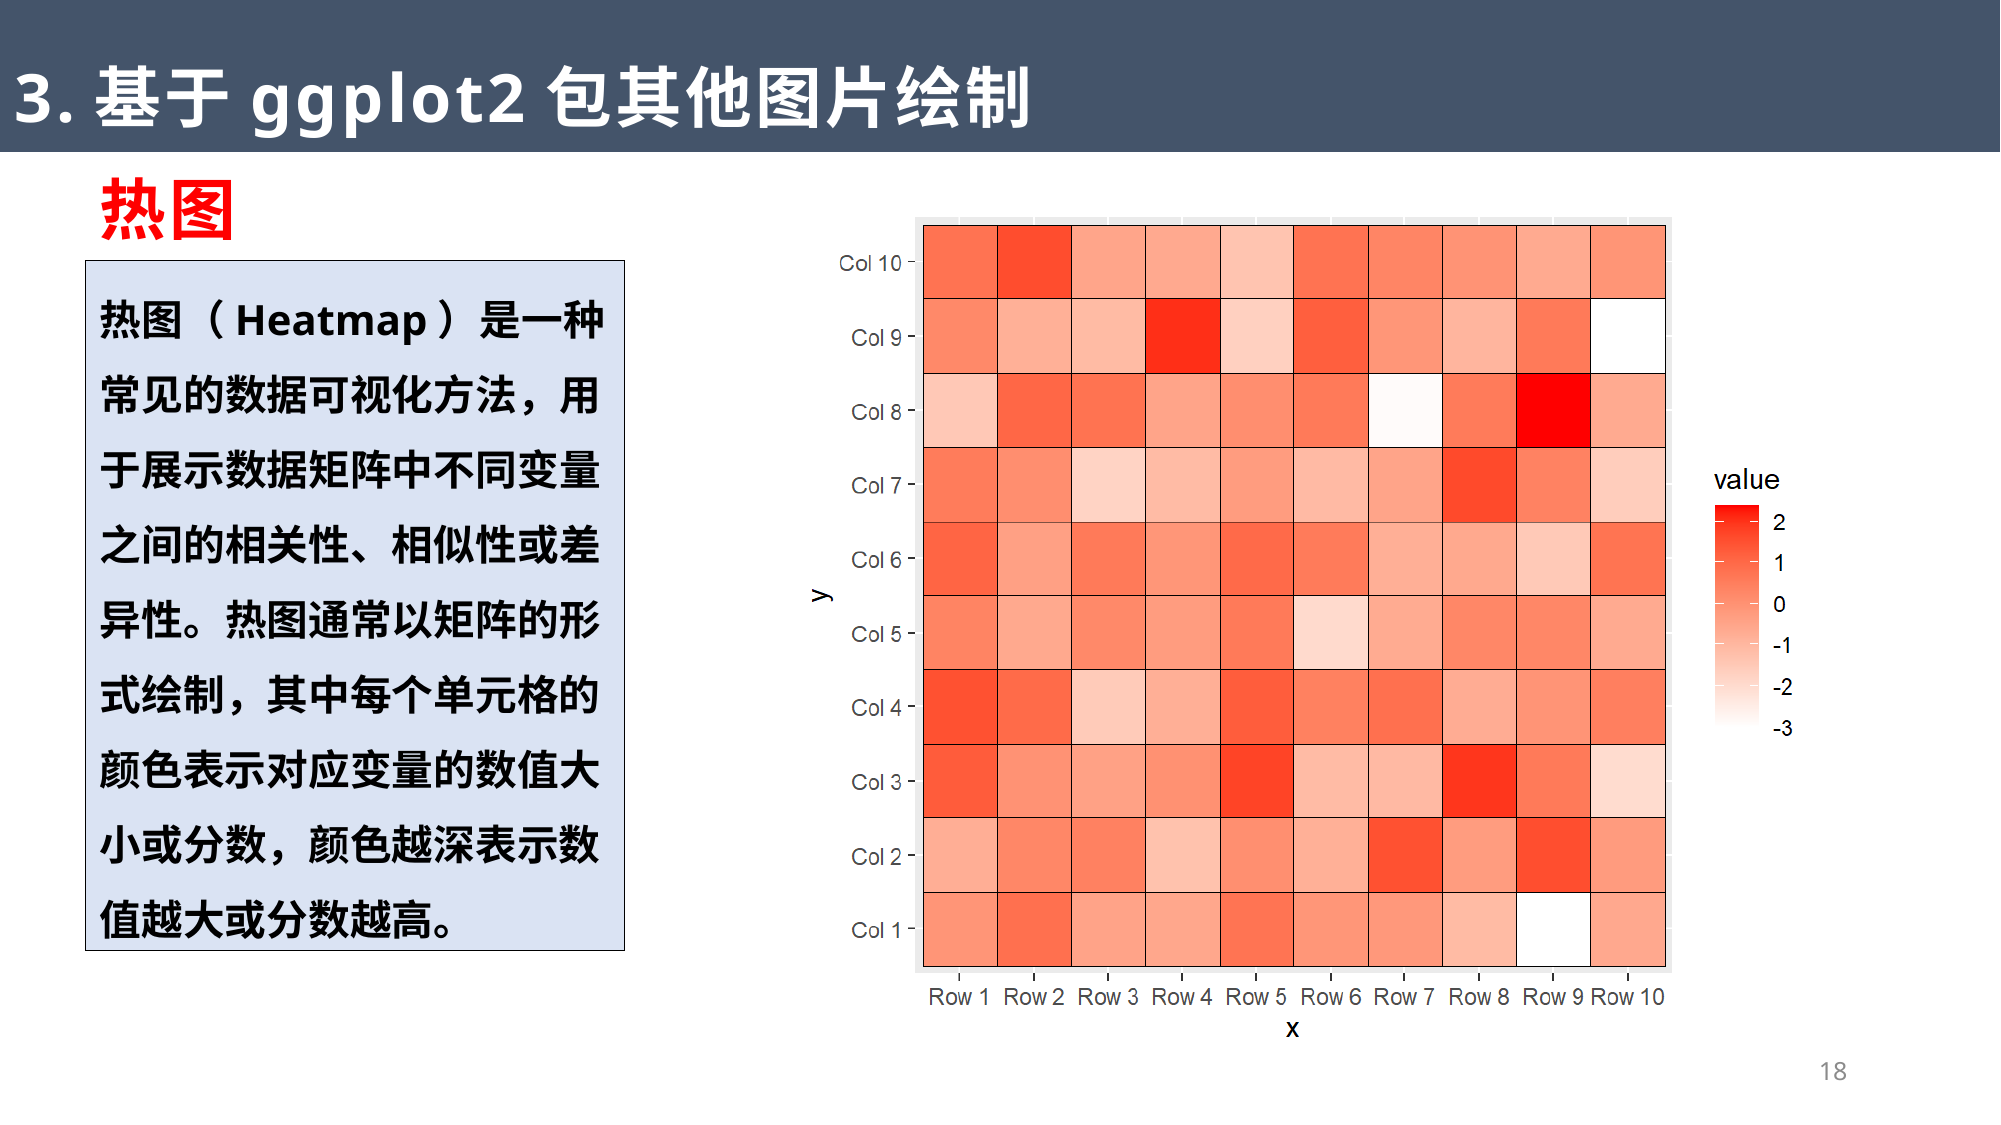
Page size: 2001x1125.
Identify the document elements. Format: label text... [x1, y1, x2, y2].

picture [793, 211, 1823, 1043]
text_box 热图 [85, 160, 379, 255]
slide_number 18 [1412, 1042, 1863, 1103]
text_box 热图（Heatmap）是一种常见的数据可视化方法，用于展示数据矩阵中不同变量之间的相关性、相似性或差异性。热图通常以矩阵的形式绘制，其中每个单元格的颜色表示对应变量的数值大小或分数，颜色越深表示数值越大或分数越高。 [85, 260, 625, 951]
text_box 3.基于ggplot2包其他图片绘制 [0, 0, 2000, 153]
